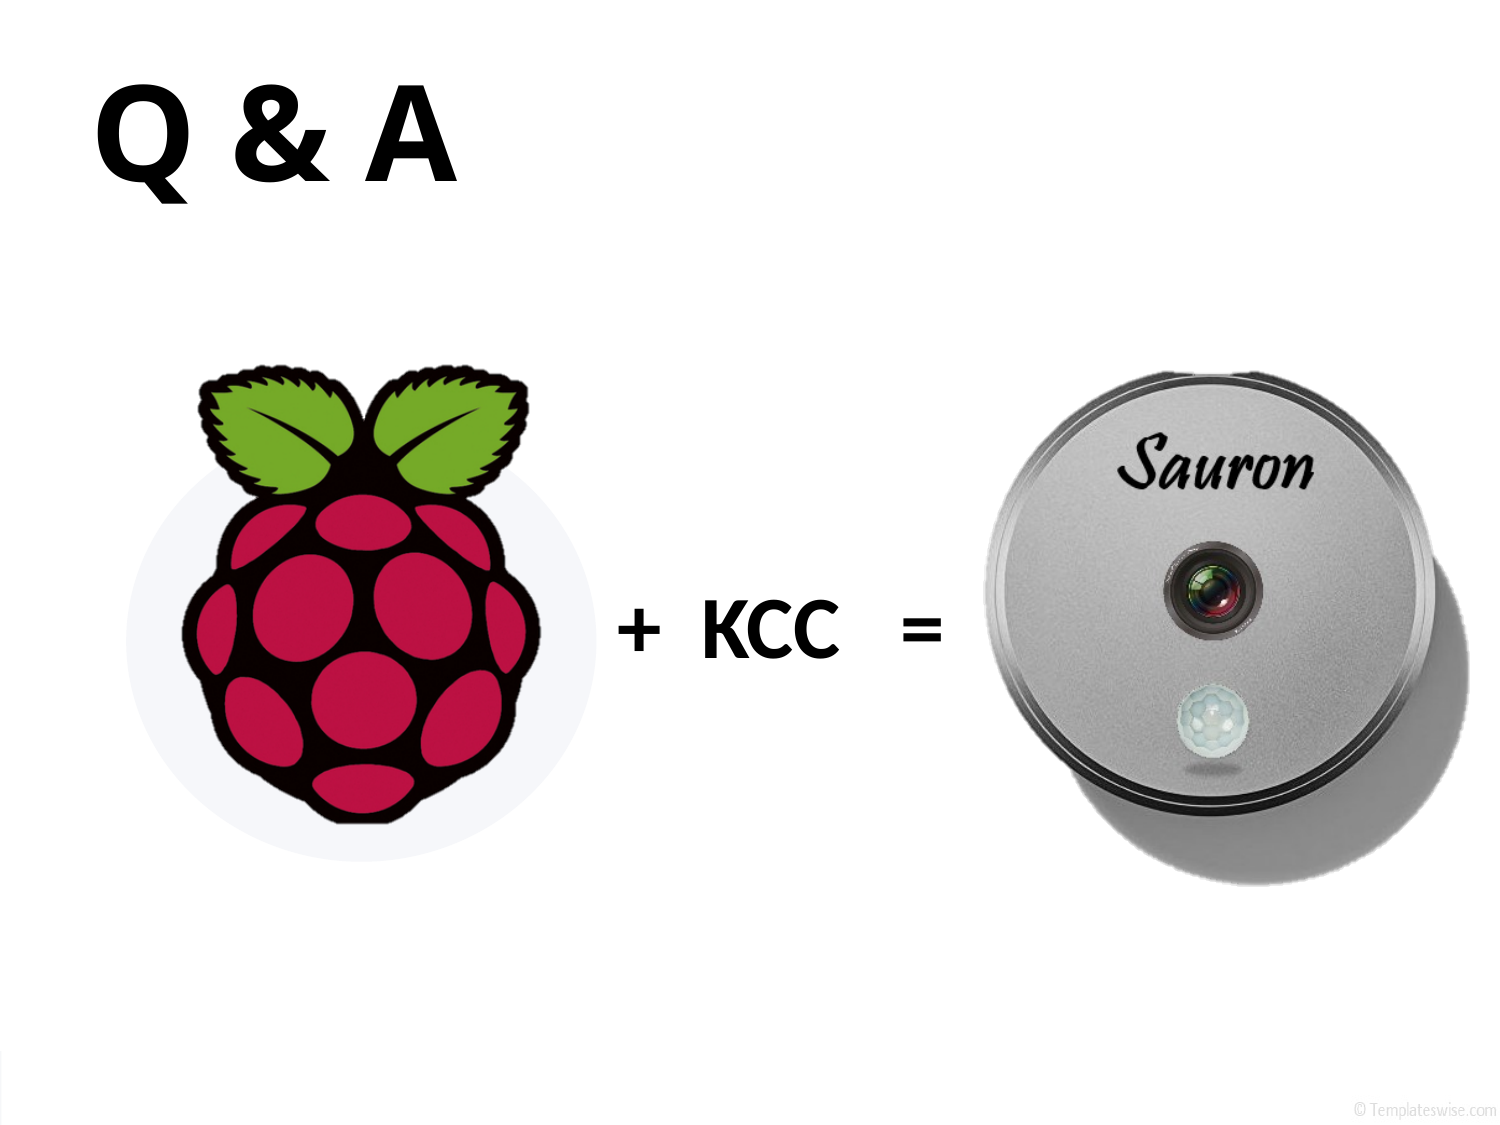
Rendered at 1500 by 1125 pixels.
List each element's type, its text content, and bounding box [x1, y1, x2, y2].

title Q & A [75, 45, 1425, 233]
picture [0, 0, 1500, 1125]
text_box + KCC = [687, 562, 980, 684]
